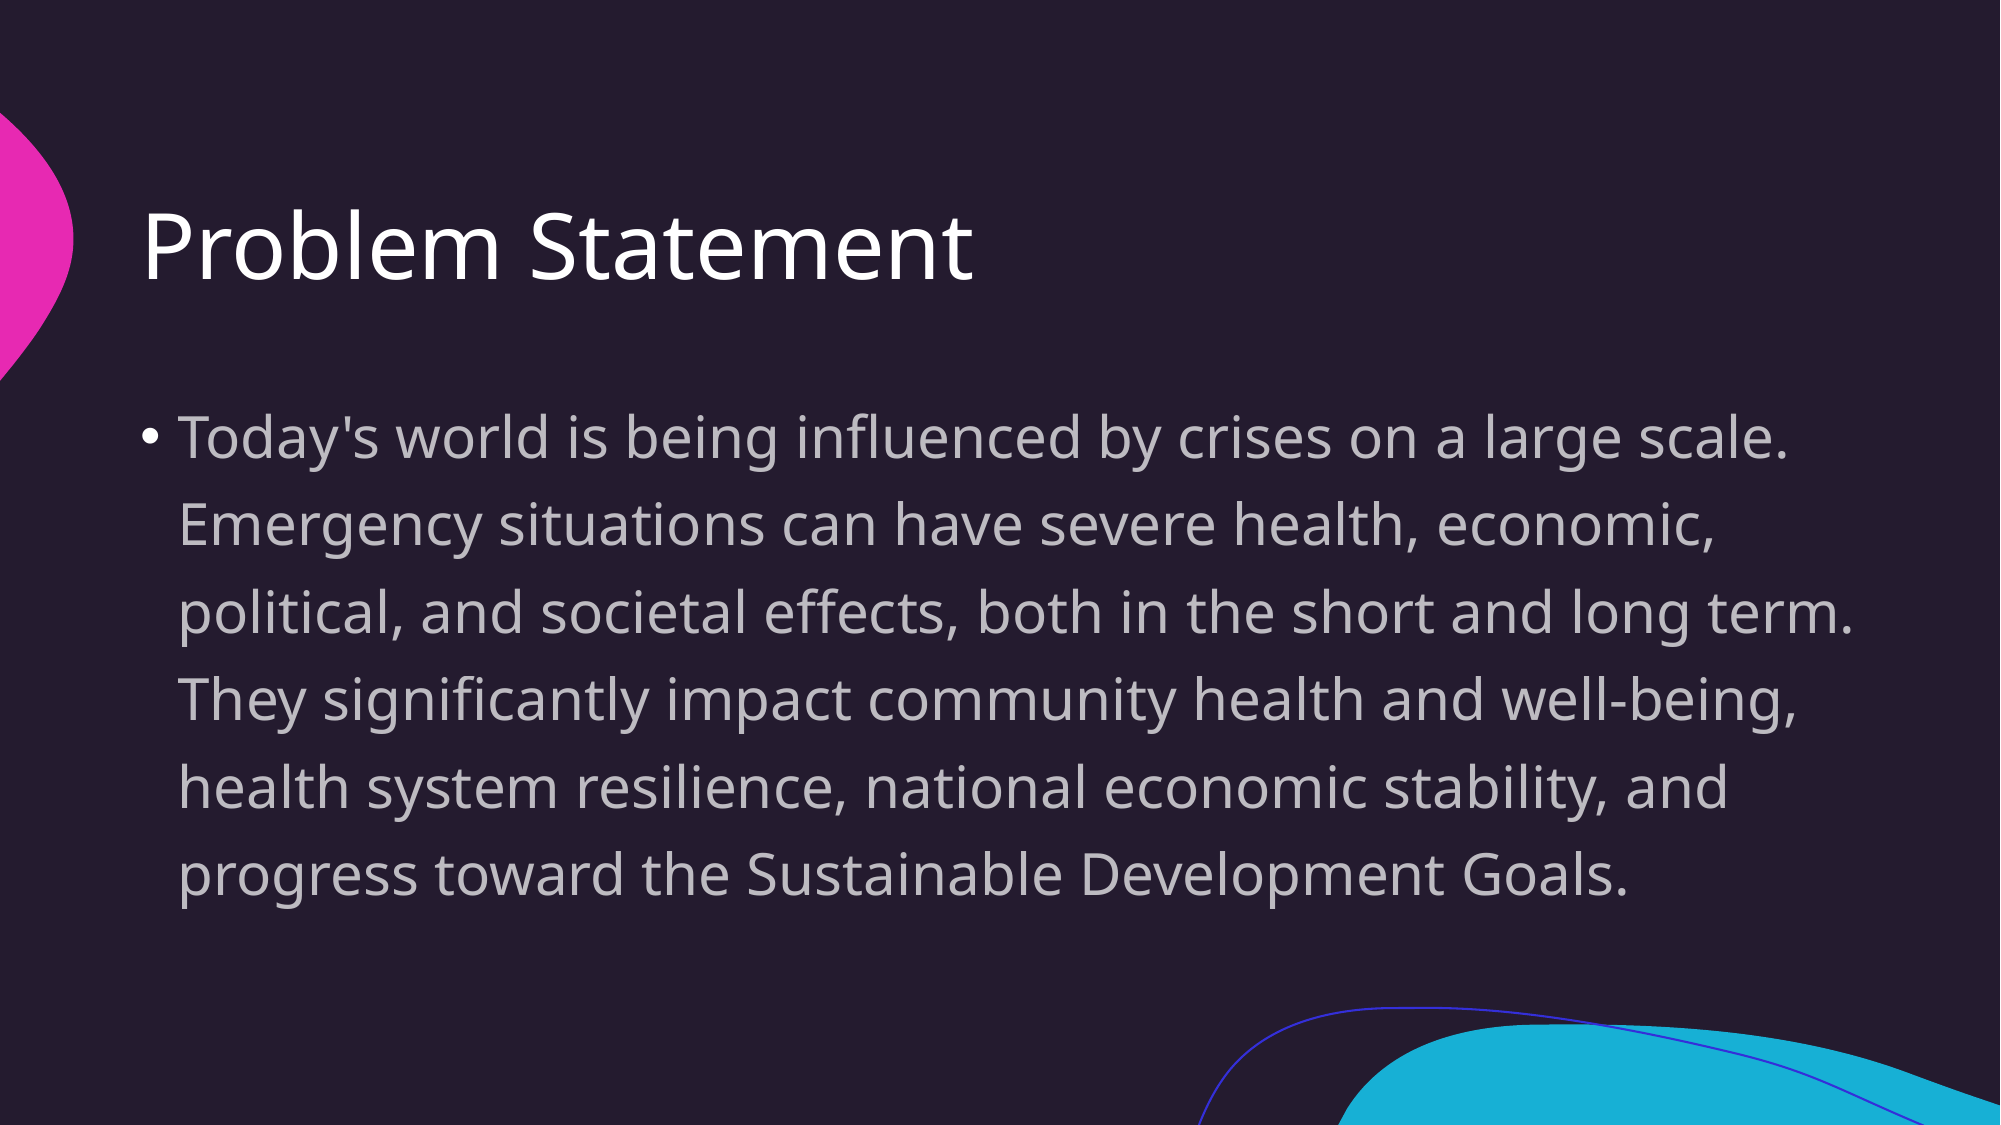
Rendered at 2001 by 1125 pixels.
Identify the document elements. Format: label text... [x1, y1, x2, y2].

title Problem Statement [125, 125, 1875, 375]
list Today's world is being influenced by crises on a large scale. Emergency situations can have severe health, economic, political, and societal effects, both in the short and long term. They significantly impact community health and well-being, health system resilience, national economic stability, and progress toward the Sustainable Development Goals. [125, 375, 1875, 1002]
